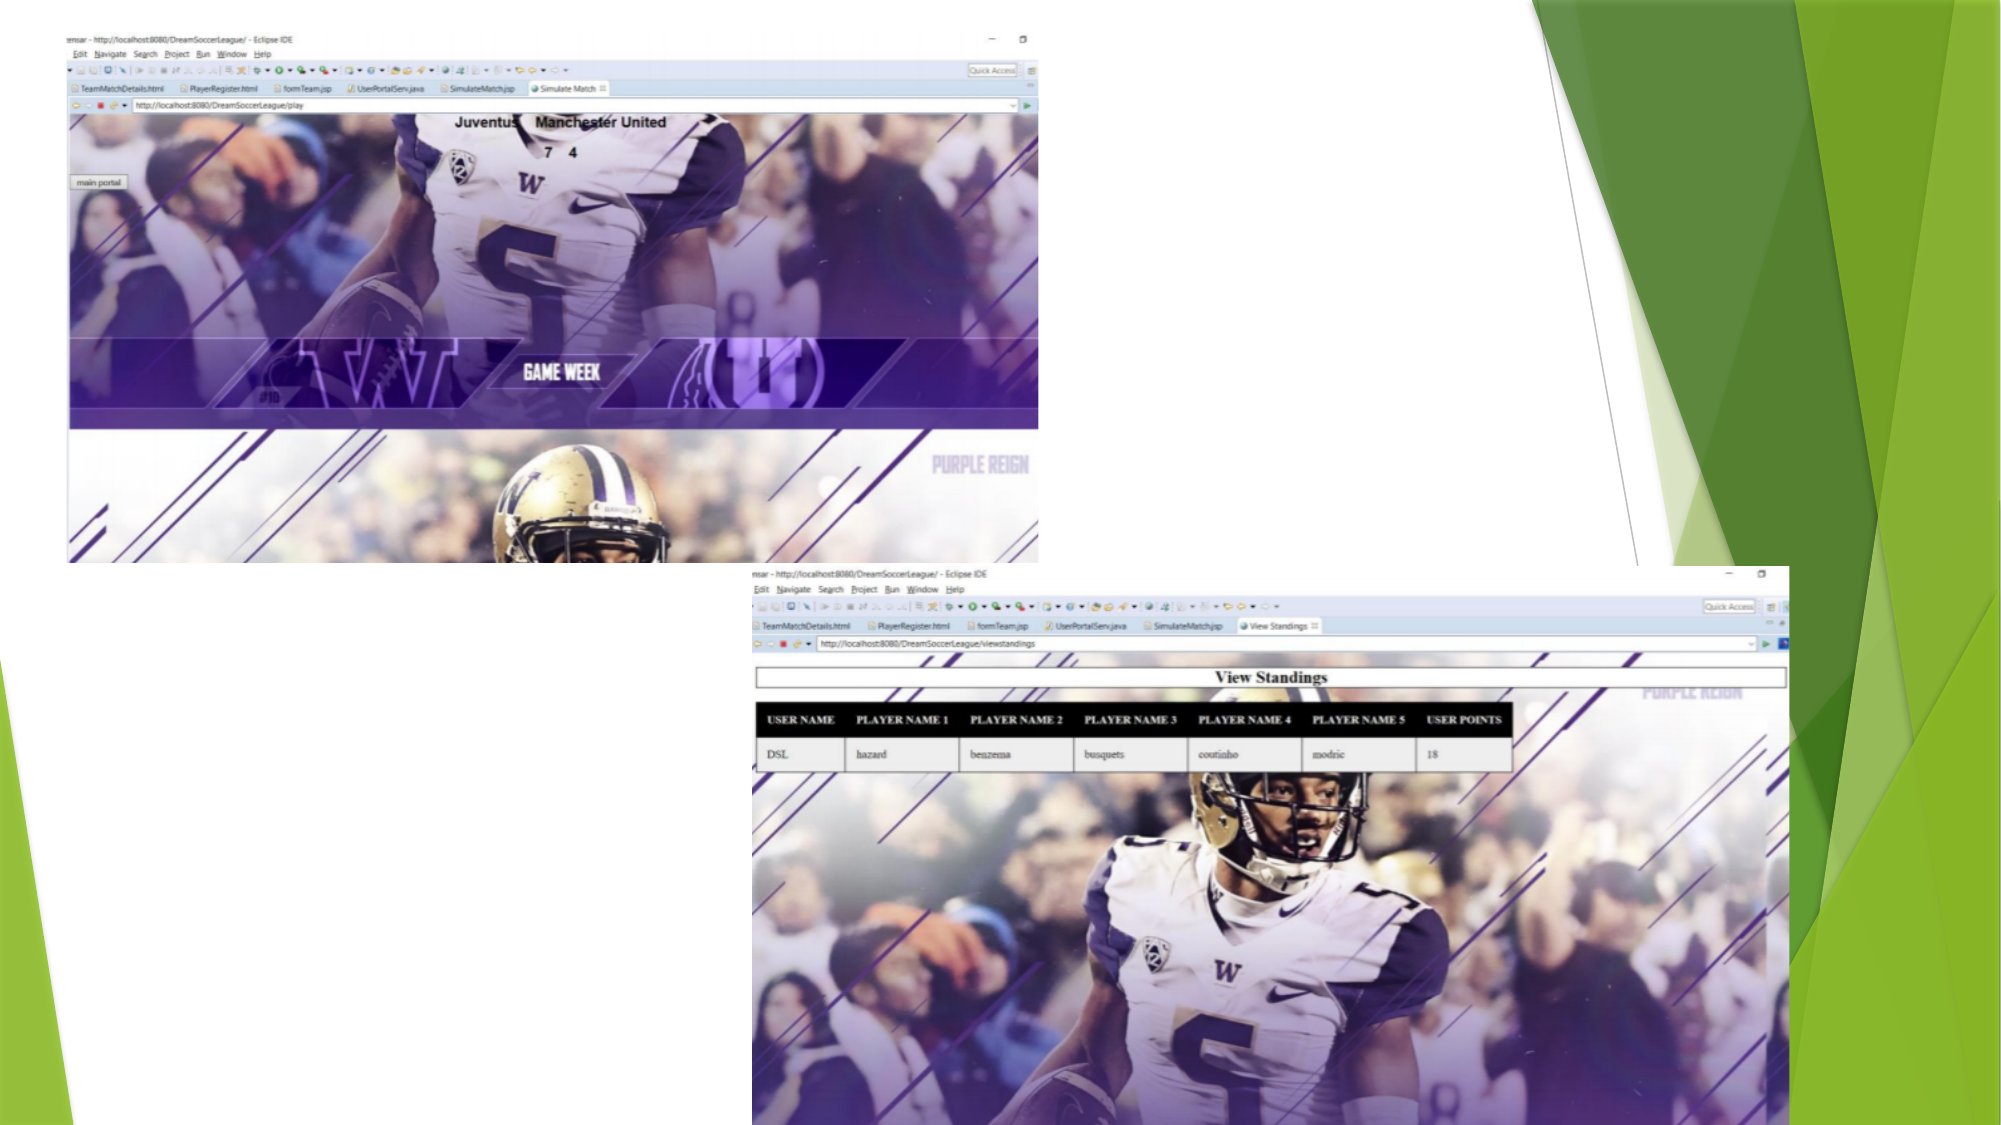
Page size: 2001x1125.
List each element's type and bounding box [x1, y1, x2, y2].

list [66, 31, 1039, 563]
list [751, 566, 1790, 1125]
